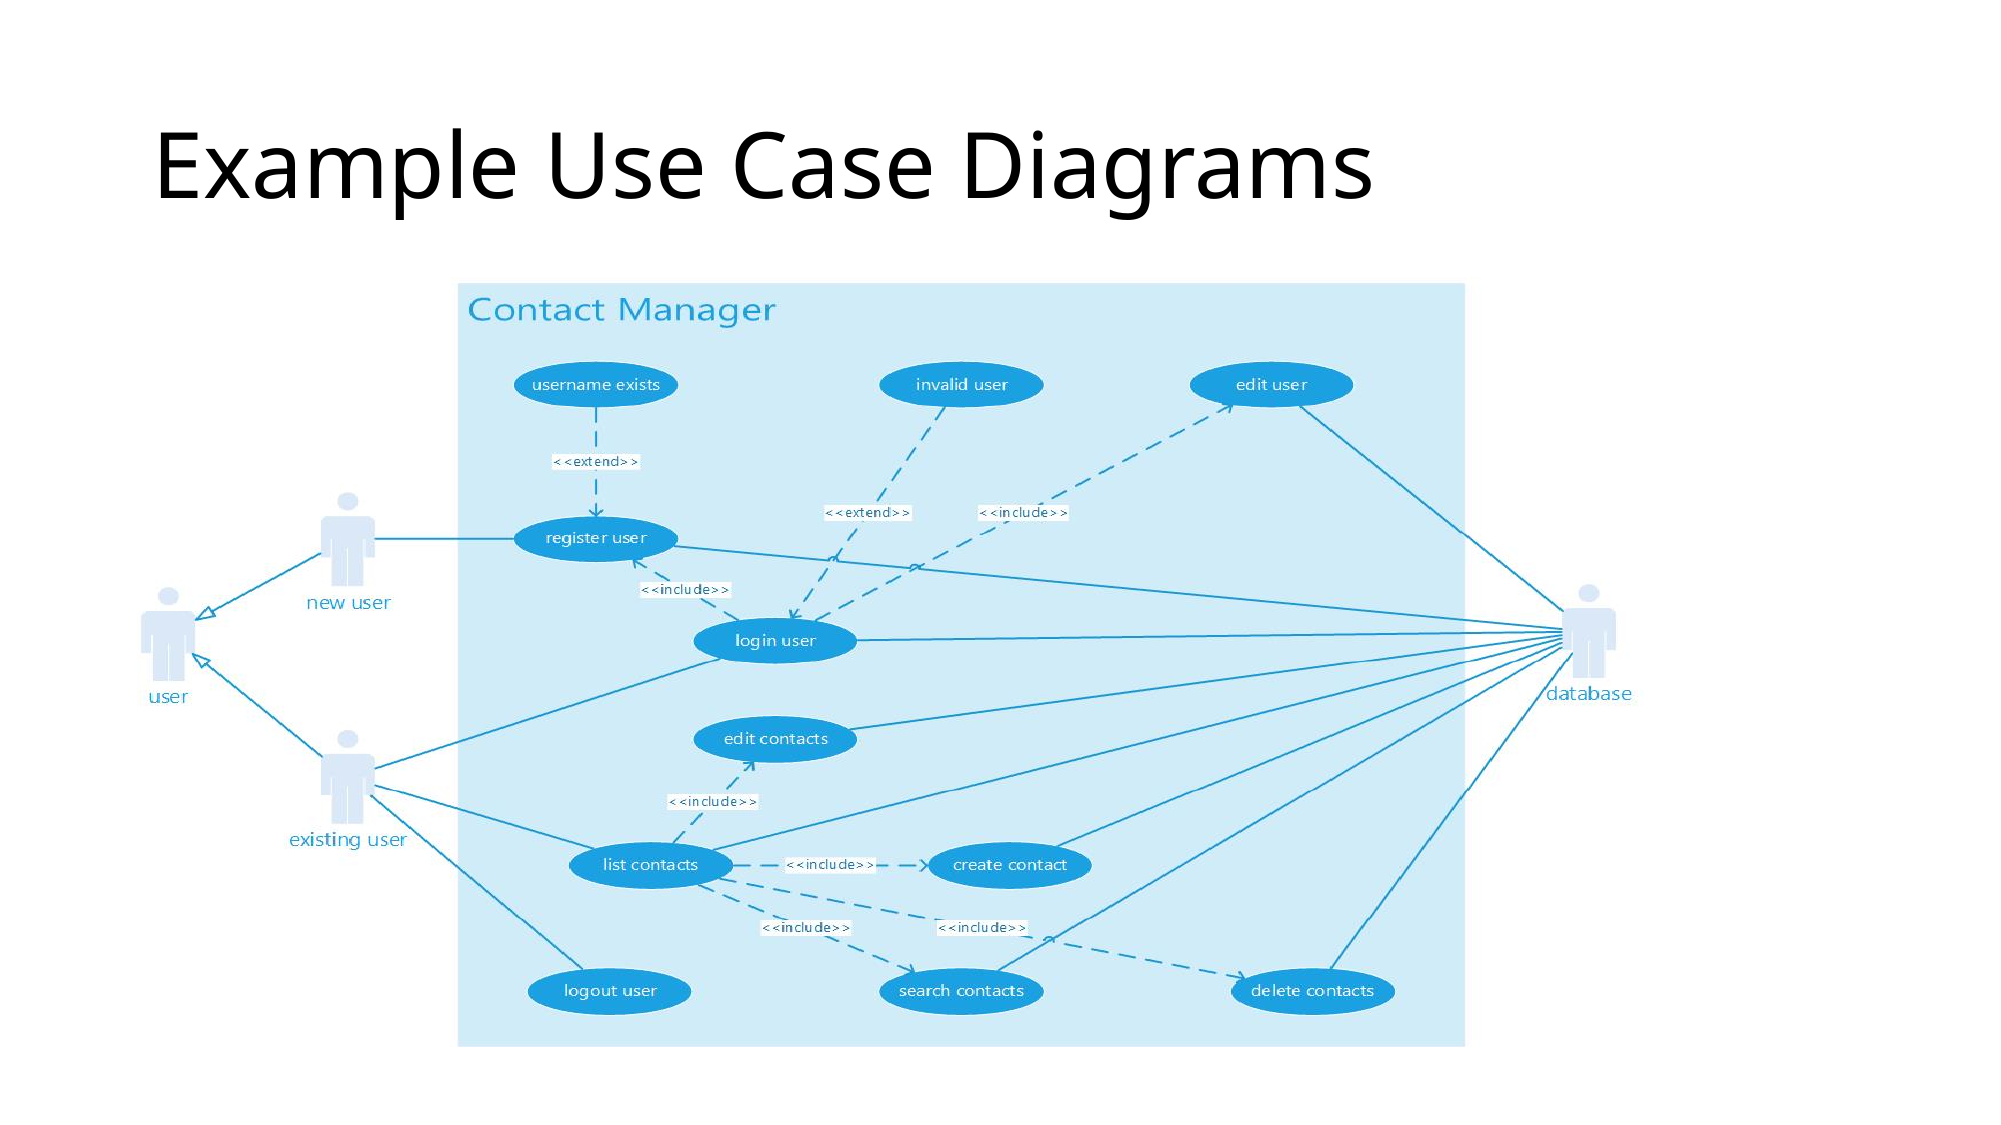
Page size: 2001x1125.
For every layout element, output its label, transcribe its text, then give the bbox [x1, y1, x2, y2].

title Example Use Case Diagrams [137, 59, 1863, 278]
picture [137, 277, 1644, 1047]
